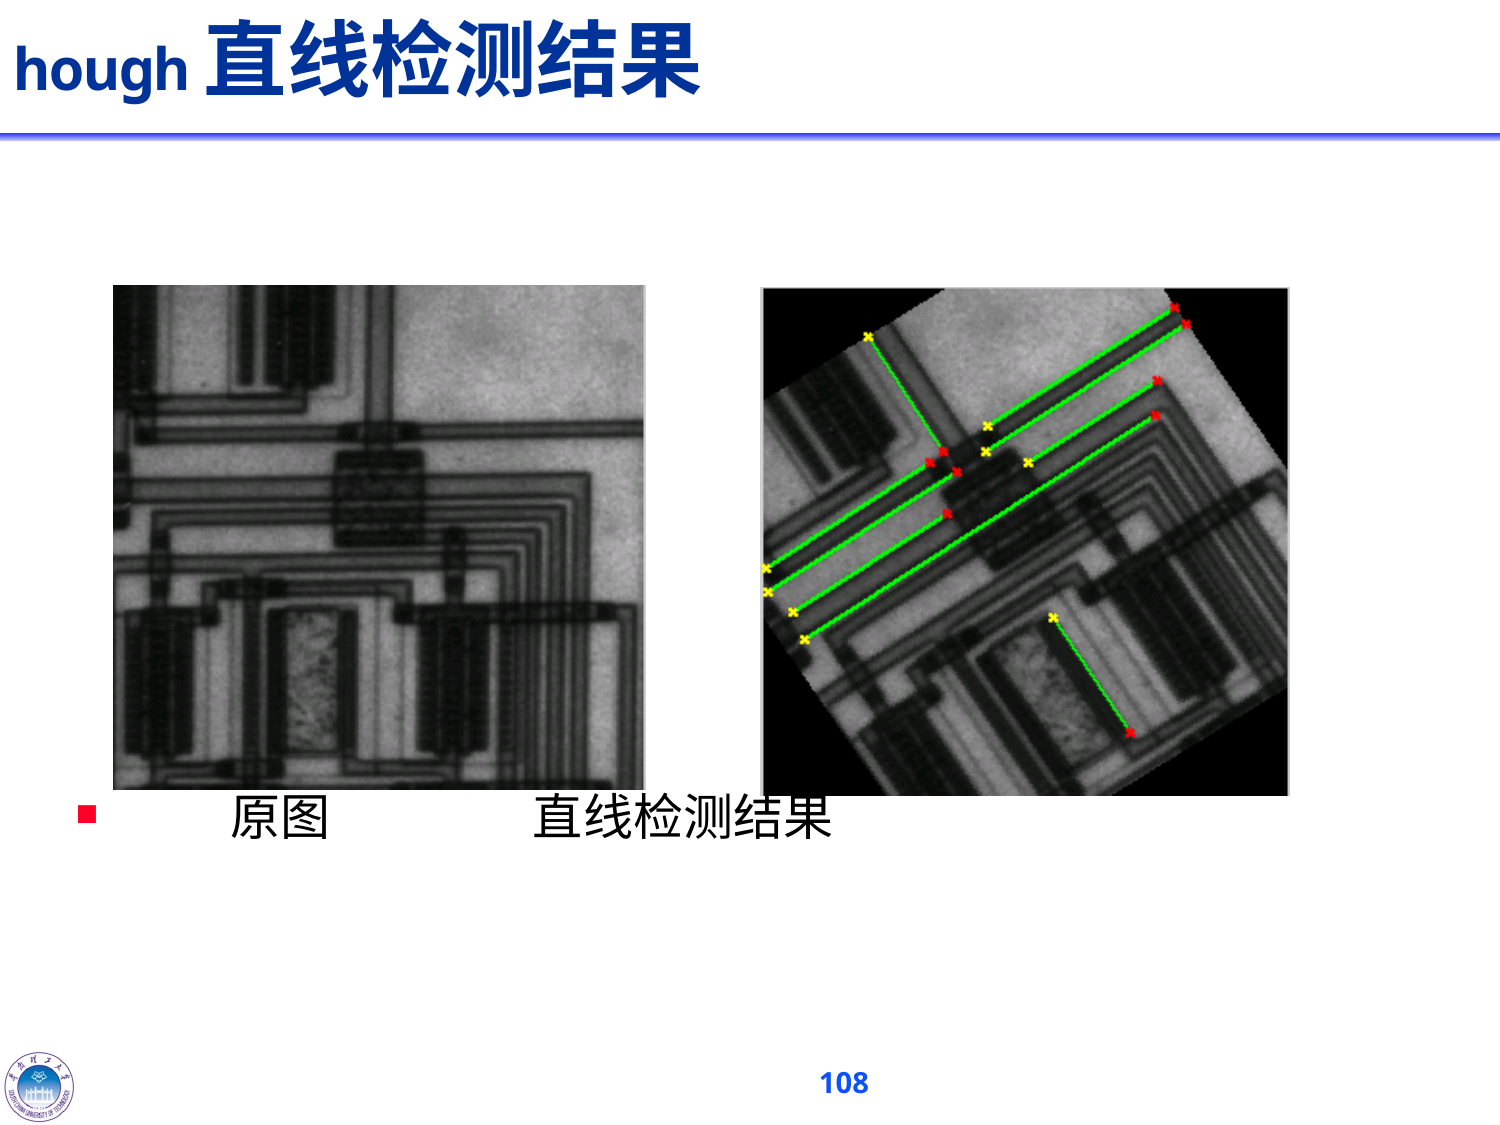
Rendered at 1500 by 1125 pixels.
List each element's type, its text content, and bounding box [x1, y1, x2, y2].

picture [3, 1051, 75, 1123]
picture [759, 287, 1290, 796]
title hough直线检测结果 [0, 9, 1500, 117]
list 原图 直线检测结果 [64, 177, 1442, 885]
picture [113, 285, 646, 791]
